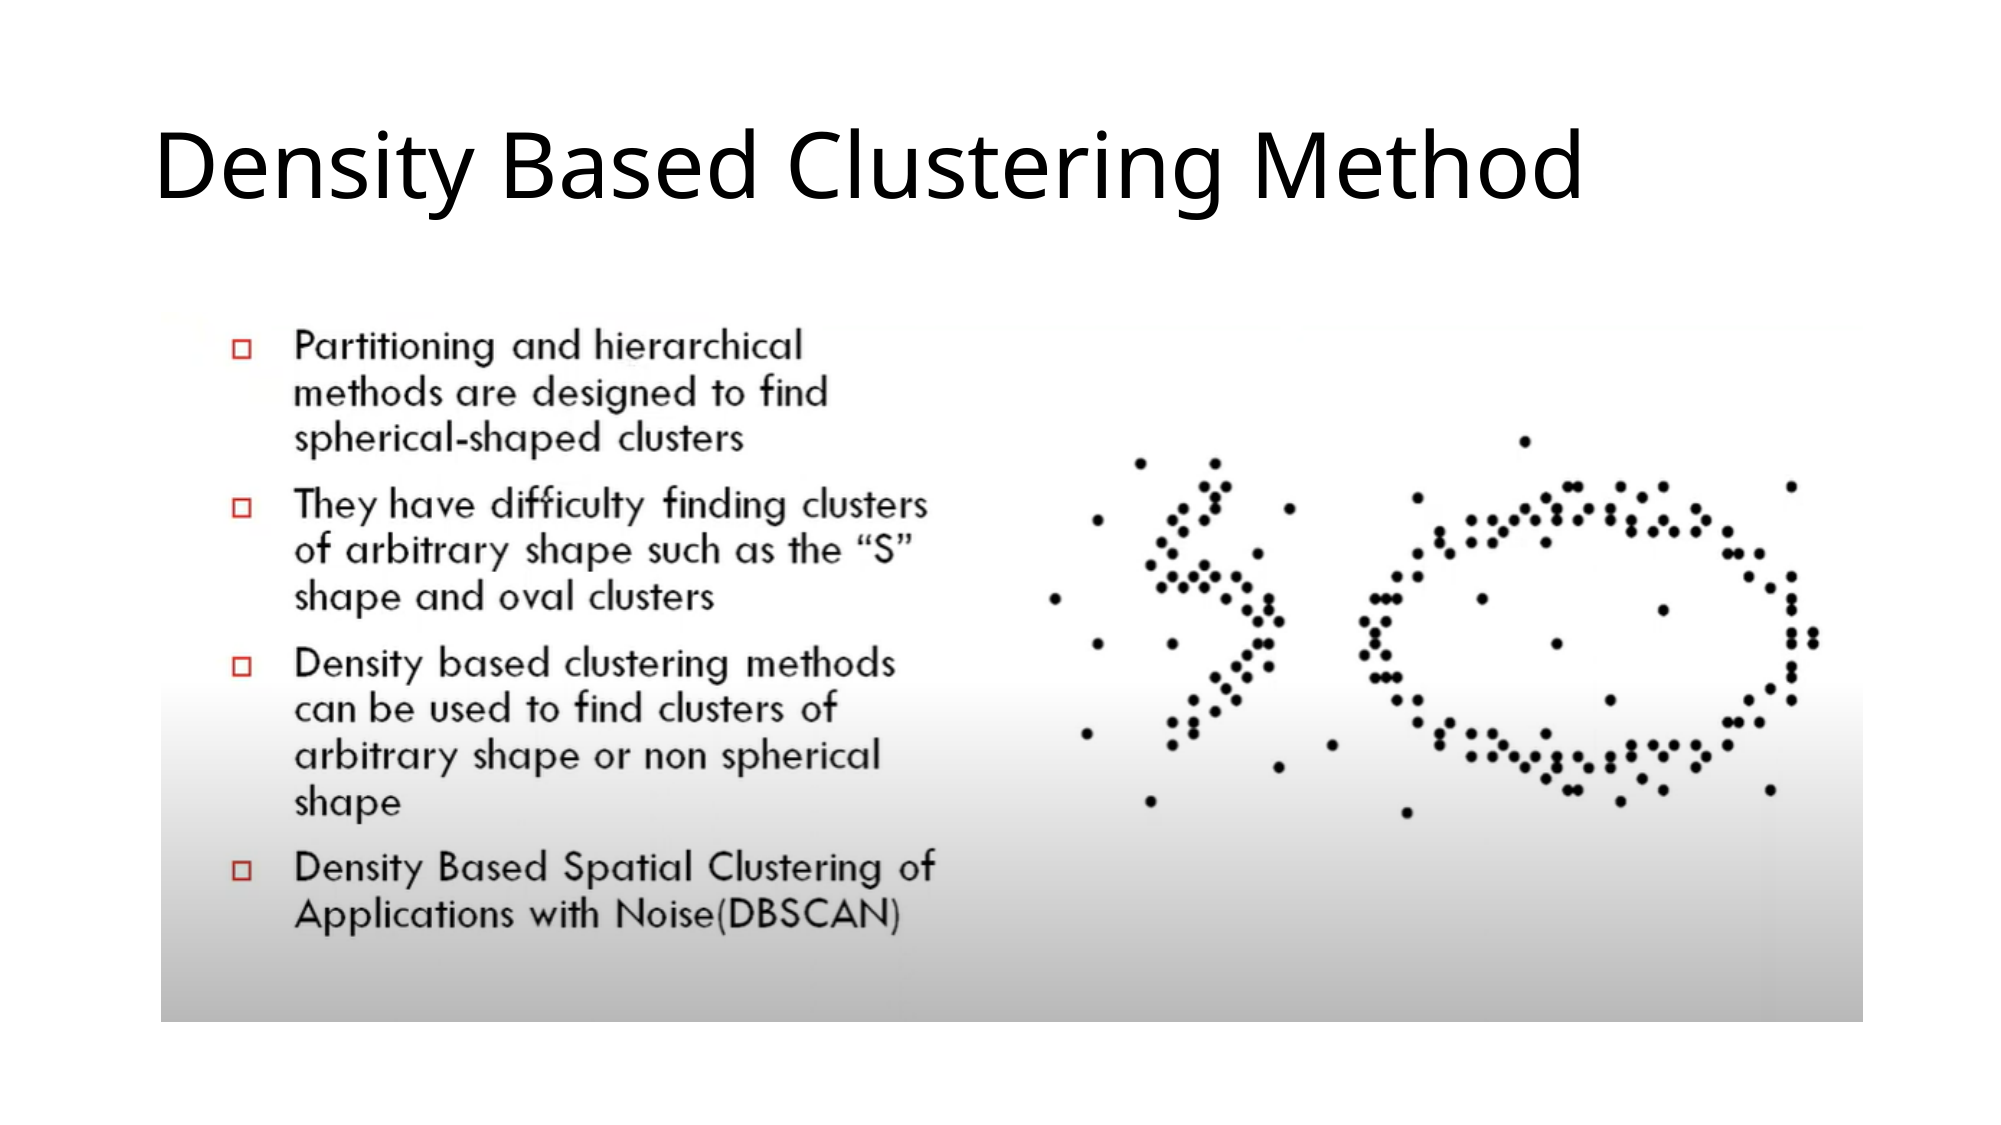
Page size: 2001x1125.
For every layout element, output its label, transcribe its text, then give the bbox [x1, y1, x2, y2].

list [161, 312, 1863, 1022]
title Density Based Clustering Method [137, 59, 1863, 278]
